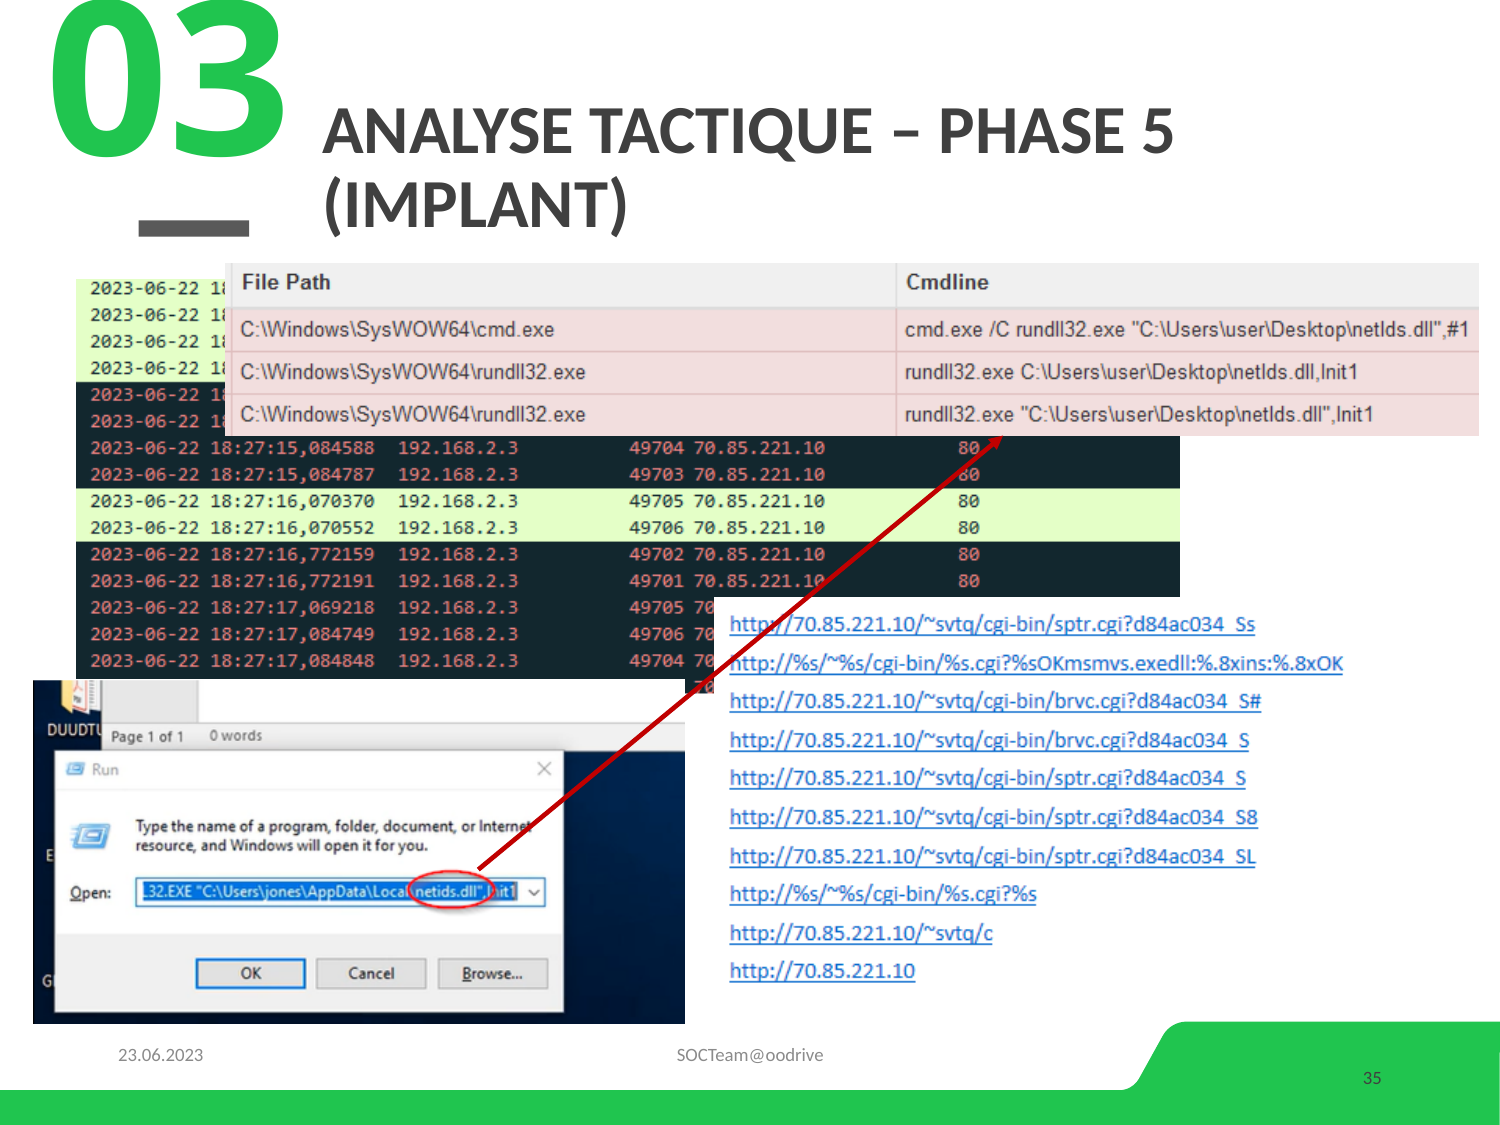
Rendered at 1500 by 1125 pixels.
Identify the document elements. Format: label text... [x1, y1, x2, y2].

list 03 [0, 0, 307, 213]
picture [32, 263, 1479, 1024]
footer SOCTeam@oodrive [496, 1023, 1004, 1084]
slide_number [103, 1024, 441, 1084]
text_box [478, 435, 1004, 870]
title Analyse tactique – phase 5 (implant) [307, 59, 1397, 263]
slide_number 35 [1059, 1047, 1397, 1108]
